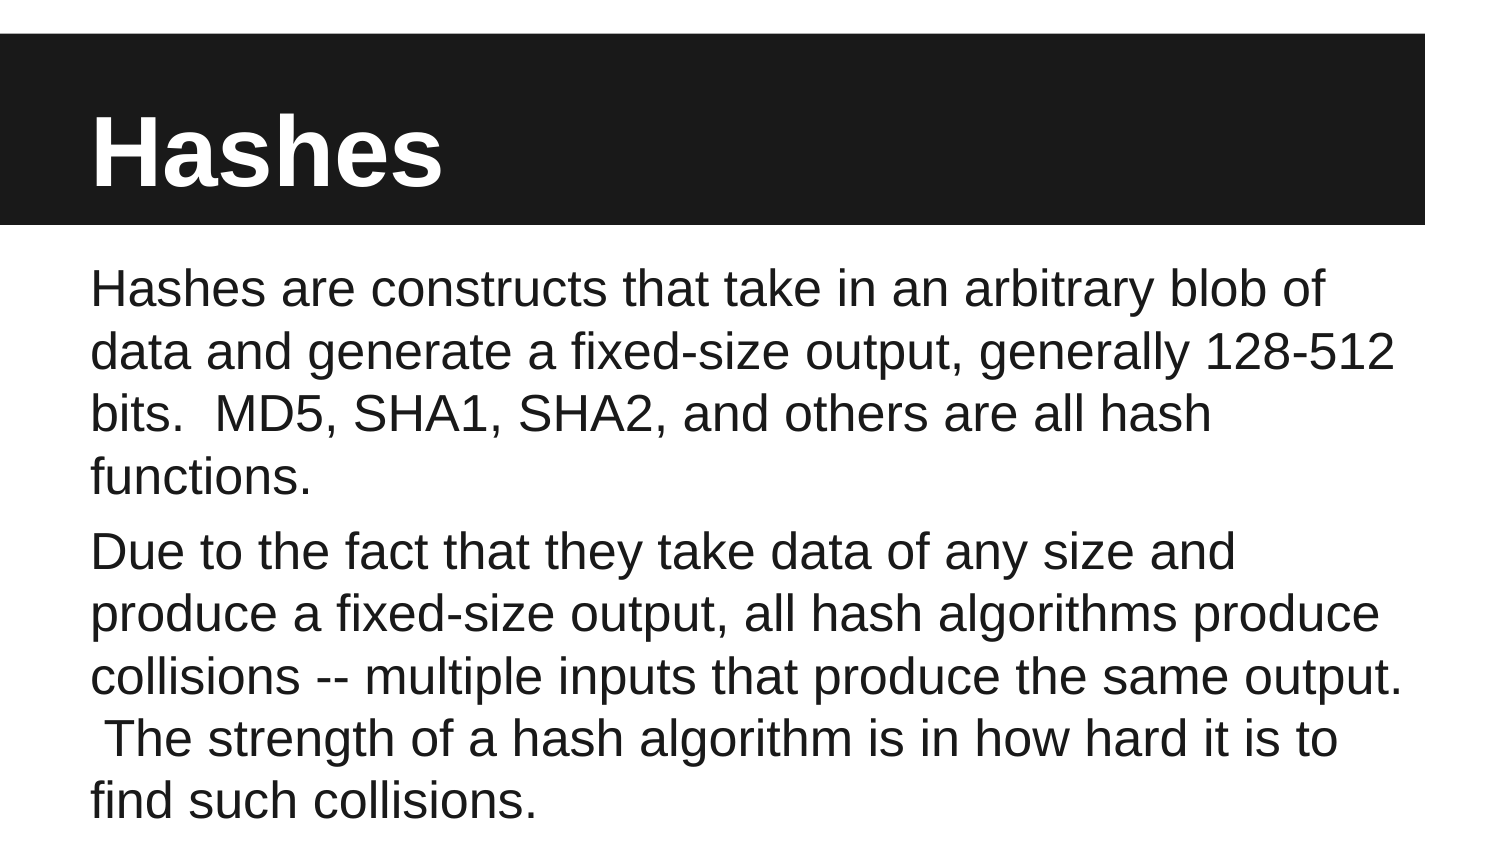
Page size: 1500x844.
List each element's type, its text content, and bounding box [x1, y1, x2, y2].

list Hashes are constructs that take in an arbitrary blob of data and generate a fixed-size output, generally 128-512 bits. MD5, SHA1, SHA2, and others are all hash functions. Due to the fact that they take data of any size and produce a fixed-size output, all hash algorithms produce collisions -- multiple inputs that produce the same output. The strength of a hash algorithm is in how hard it is to find such collisions. [75, 239, 1425, 808]
title Hashes [75, 33, 1425, 221]
